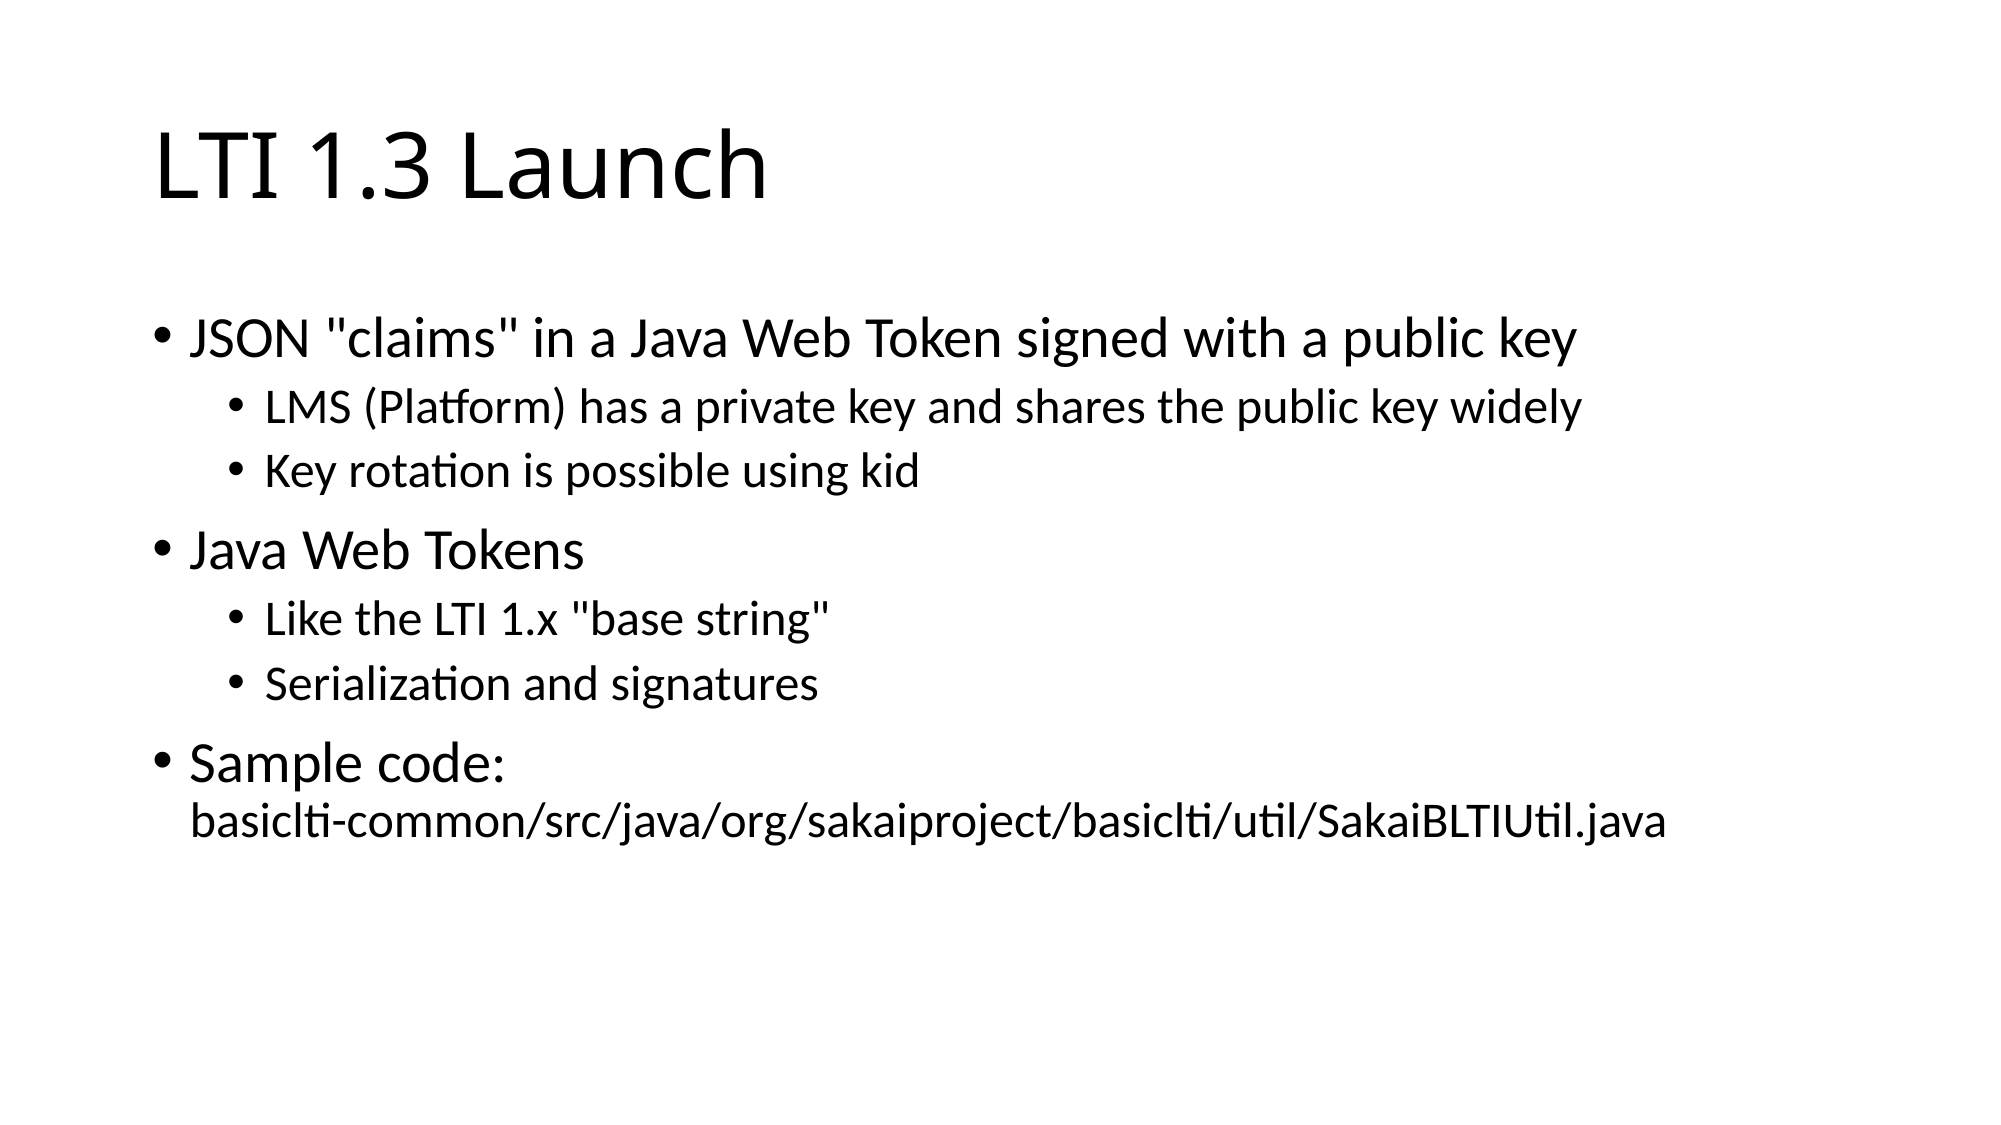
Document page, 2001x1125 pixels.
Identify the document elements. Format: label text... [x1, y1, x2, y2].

list JSON "claims" in a Java Web Token signed with a public key LMS (Platform) has a private key and shares the public key widely Key rotation is possible using kid Java Web Tokens Like the LTI 1.x "base string" Serialization and signatures Sample code: basiclti-common/src/java/org/sakaiproject/basiclti/util/SakaiBLTIUtil.java [137, 299, 1863, 1014]
title LTI 1.3 Launch [137, 59, 1863, 278]
